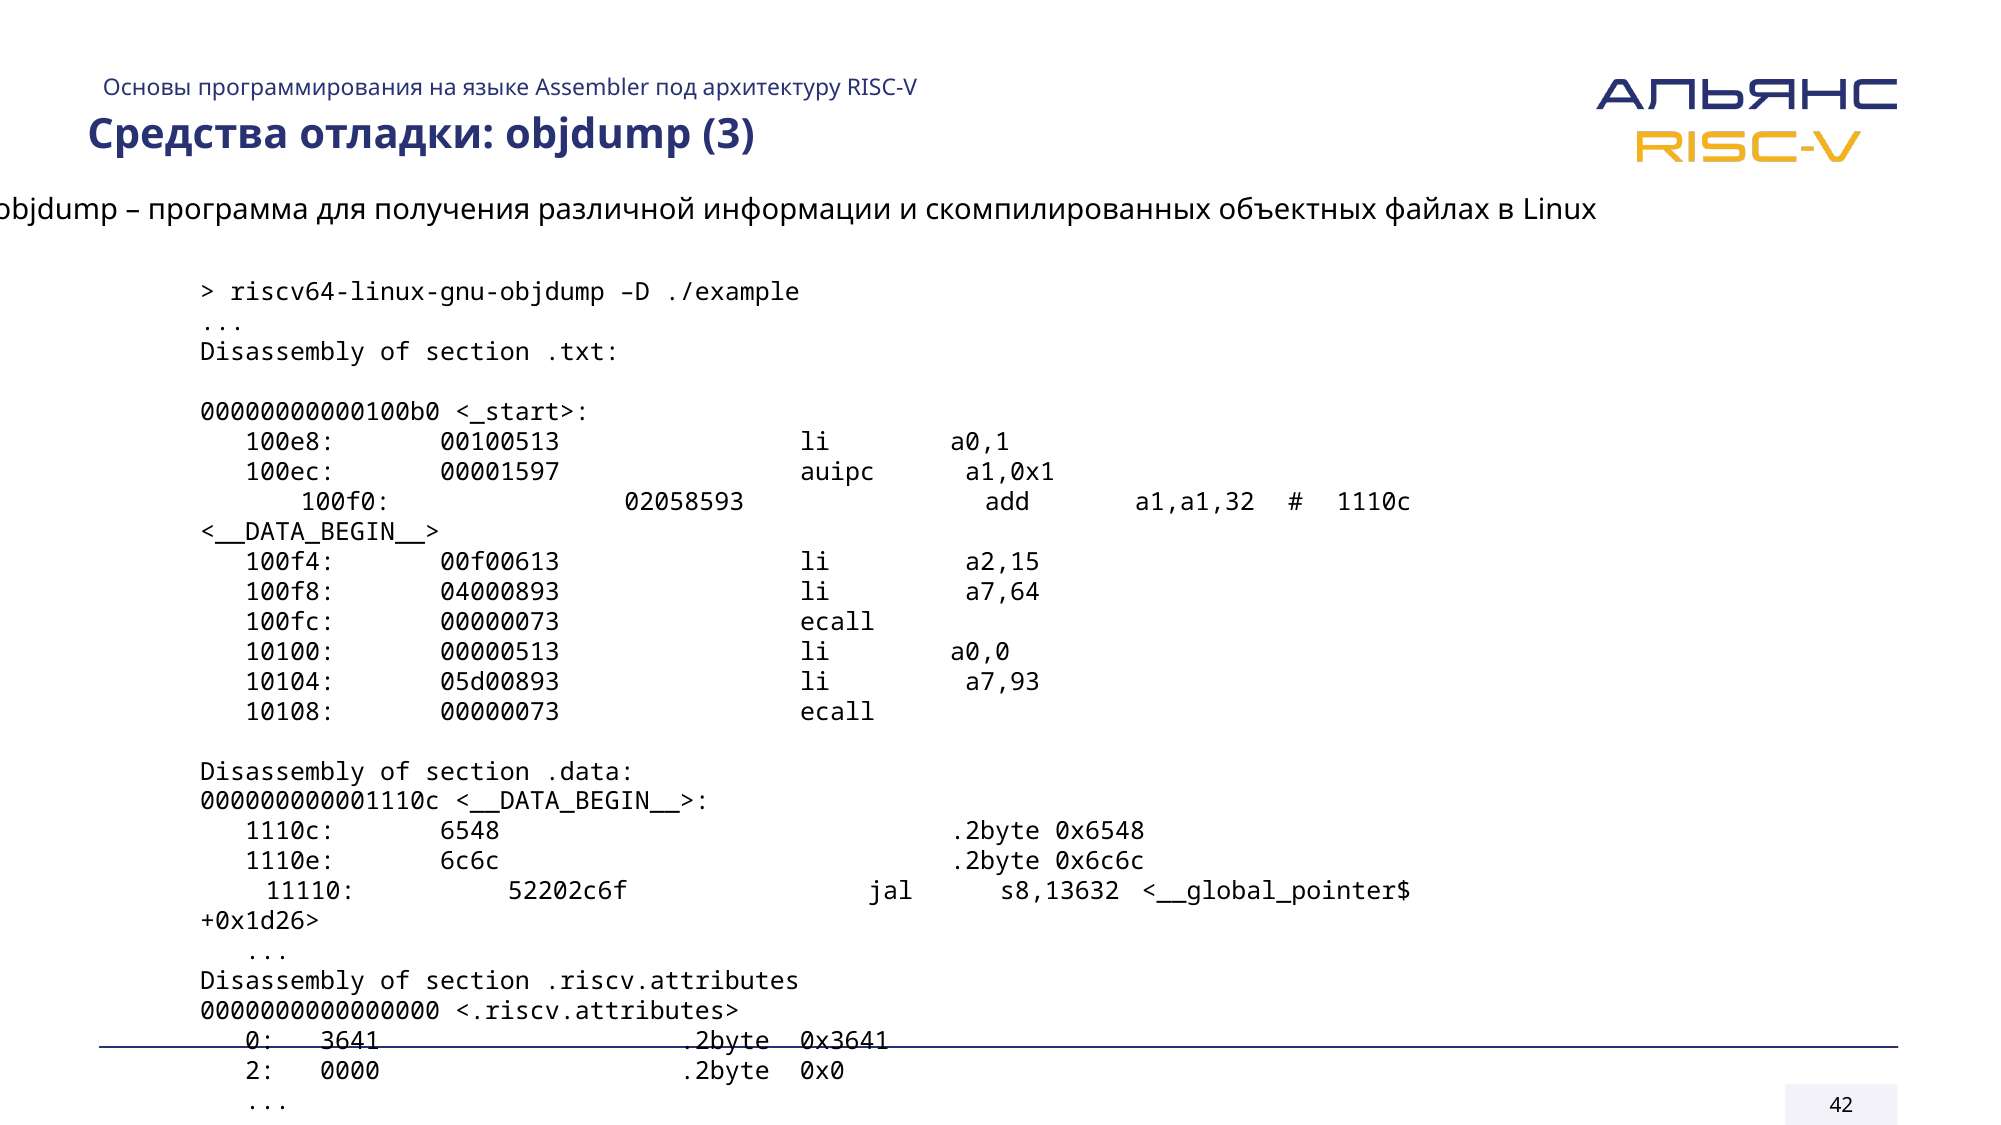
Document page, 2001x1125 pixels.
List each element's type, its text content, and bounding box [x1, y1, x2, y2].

text_box > riscv64-linux-gnu-objdump –D ./example ... Disassembly of section .txt: 00000000000100b0 <_start>: 100e8: 00100513 li a0,1 100ec: 00001597 auipc a1,0x1 100f0: 02058593 add a1,a1,32 # 1110c <__DATA_BEGIN__> 100f4: 00f00613 li a2,15 100f8: 04000893 li a7,64 100fc: 00000073 ecall 10100: 00000513 li a0,0 10104: 05d00893 li a7,93 10108: 00000073 ecall Disassembly of section .data: 000000000001110c <__DATA_BEGIN__>: 1110c: 6548 .2byte 0x6548 1110e: 6c6c .2byte 0x6c6c 11110: 52202c6f jal s8,13632 <__global_pointer$+0x1d26> ... Disassembly of section .riscv.attributes 0000000000000000 <.riscv.attributes> 0: 3641 .2byte 0x3641 2: 0000 .2byte 0x0 ... [185, 1047, 1427, 1122]
text_box objdump – программа для получения различной информации и скомпилированных объектных файлах в Linux [0, 182, 1612, 233]
text_box 42 [1785, 1084, 1898, 1125]
text_box Основы программирования на языке Assembler под архитектуру RISC-V [88, 65, 1624, 108]
picture [1595, 79, 1898, 162]
text_box Средства отладки: objdump (3) [72, 99, 770, 165]
text_box > riscv64-linux-gnu-objdump –D ./example ... Disassembly of section .txt: 00000000000100b0 <_start>: 100e8: 00100513 li a0,1 100ec: 00001597 auipc a1,0x1 100f0: 02058593 add a1,a1,32 # 1110c <__DATA_BEGIN__> 100f4: 00f00613 li a2,15 100f8: 04000893 li a7,64 100fc: 00000073 ecall 10100: 00000513 li a0,0 10104: 05d00893 li a7,93 10108: 00000073 ecall Disassembly of section .data: 000000000001110c <__DATA_BEGIN__>: 1110c: 6548 .2byte 0x6548 1110e: 6c6c .2byte 0x6c6c 11110: 52202c6f jal s8,13632 <__global_pointer$+0x1d26> ... Disassembly of section .riscv.attributes 0000000000000000 <.riscv.attributes> 0: 3641 .2byte 0x3641 2: 0000 .2byte 0x0 ... [185, 268, 1427, 1046]
